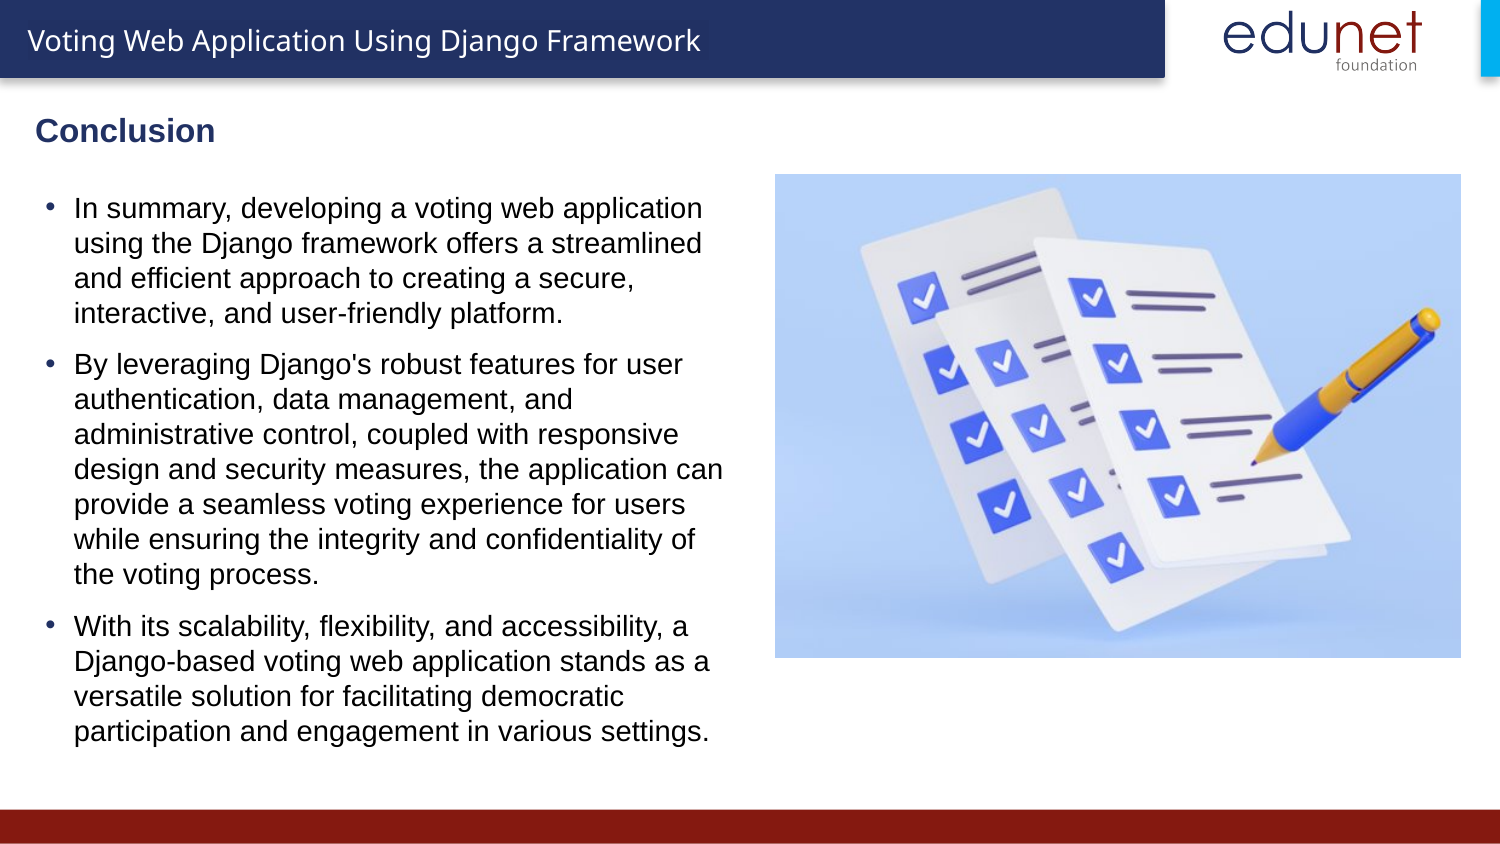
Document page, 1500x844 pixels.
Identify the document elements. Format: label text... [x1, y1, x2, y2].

text_box In summary, developing a voting web application using the Django framework offers a streamlined and efficient approach to creating a secure, interactive, and user-friendly platform. By leveraging Django's robust features for user authentication, data management, and administrative control, coupled with responsive design and security measures, the application can provide a seamless voting experience for users while ensuring the integrity and confidentiality of the voting process. With its scalability, flexibility, and accessibility, a Django-based voting web application stands as a versatile solution for facilitating democratic participation and engagement in various settings. [30, 174, 750, 762]
text_box Conclusion [20, 94, 502, 147]
text_box Voting Web Application Using Django Framework [12, 14, 750, 65]
picture [775, 173, 1461, 658]
picture [1219, 8, 1424, 75]
